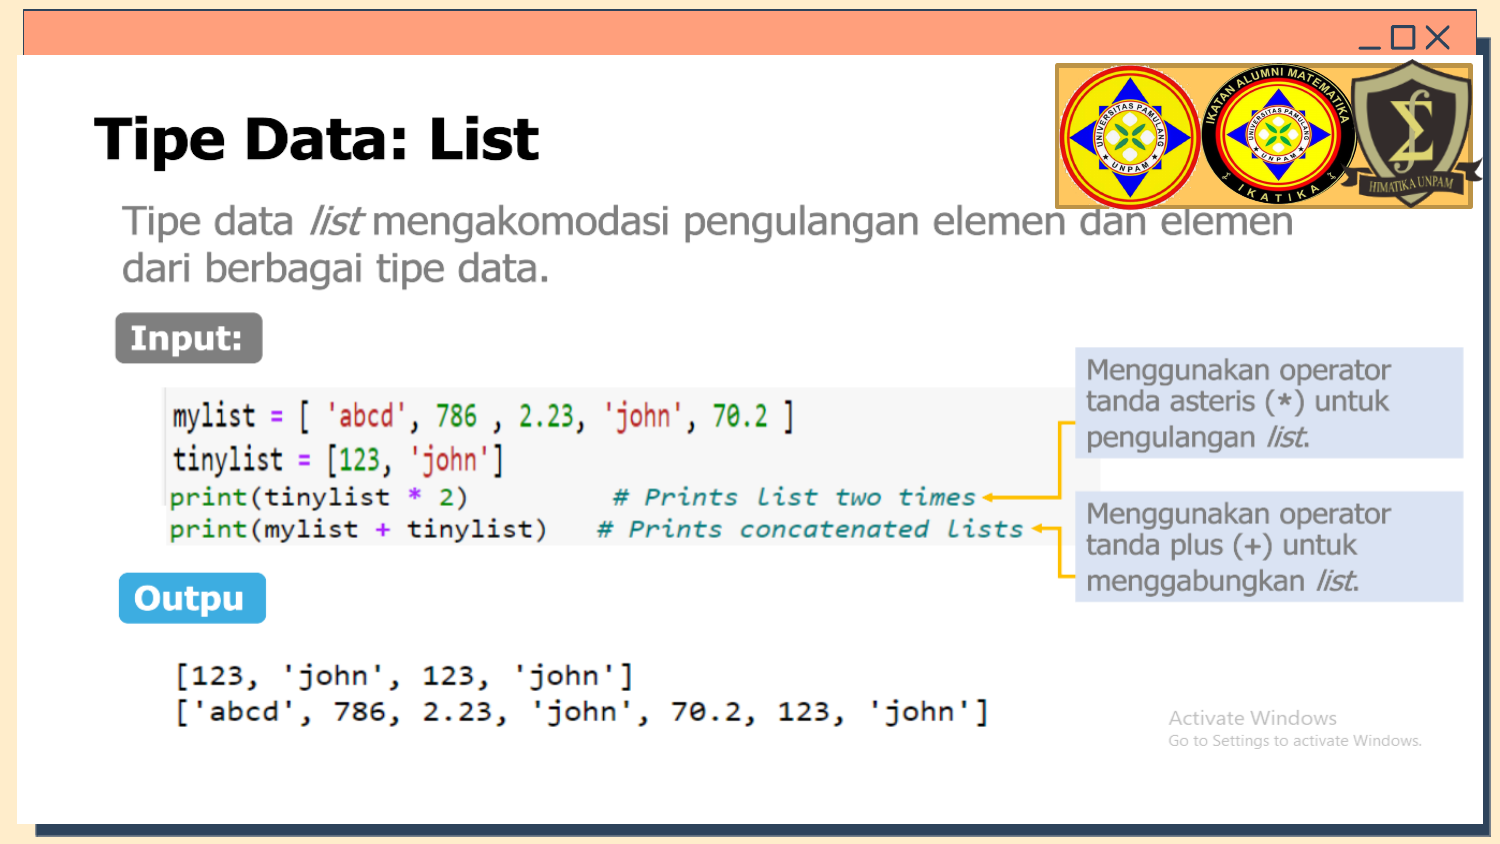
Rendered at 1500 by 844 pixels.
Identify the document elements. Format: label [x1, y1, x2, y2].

picture [17, 55, 1483, 824]
